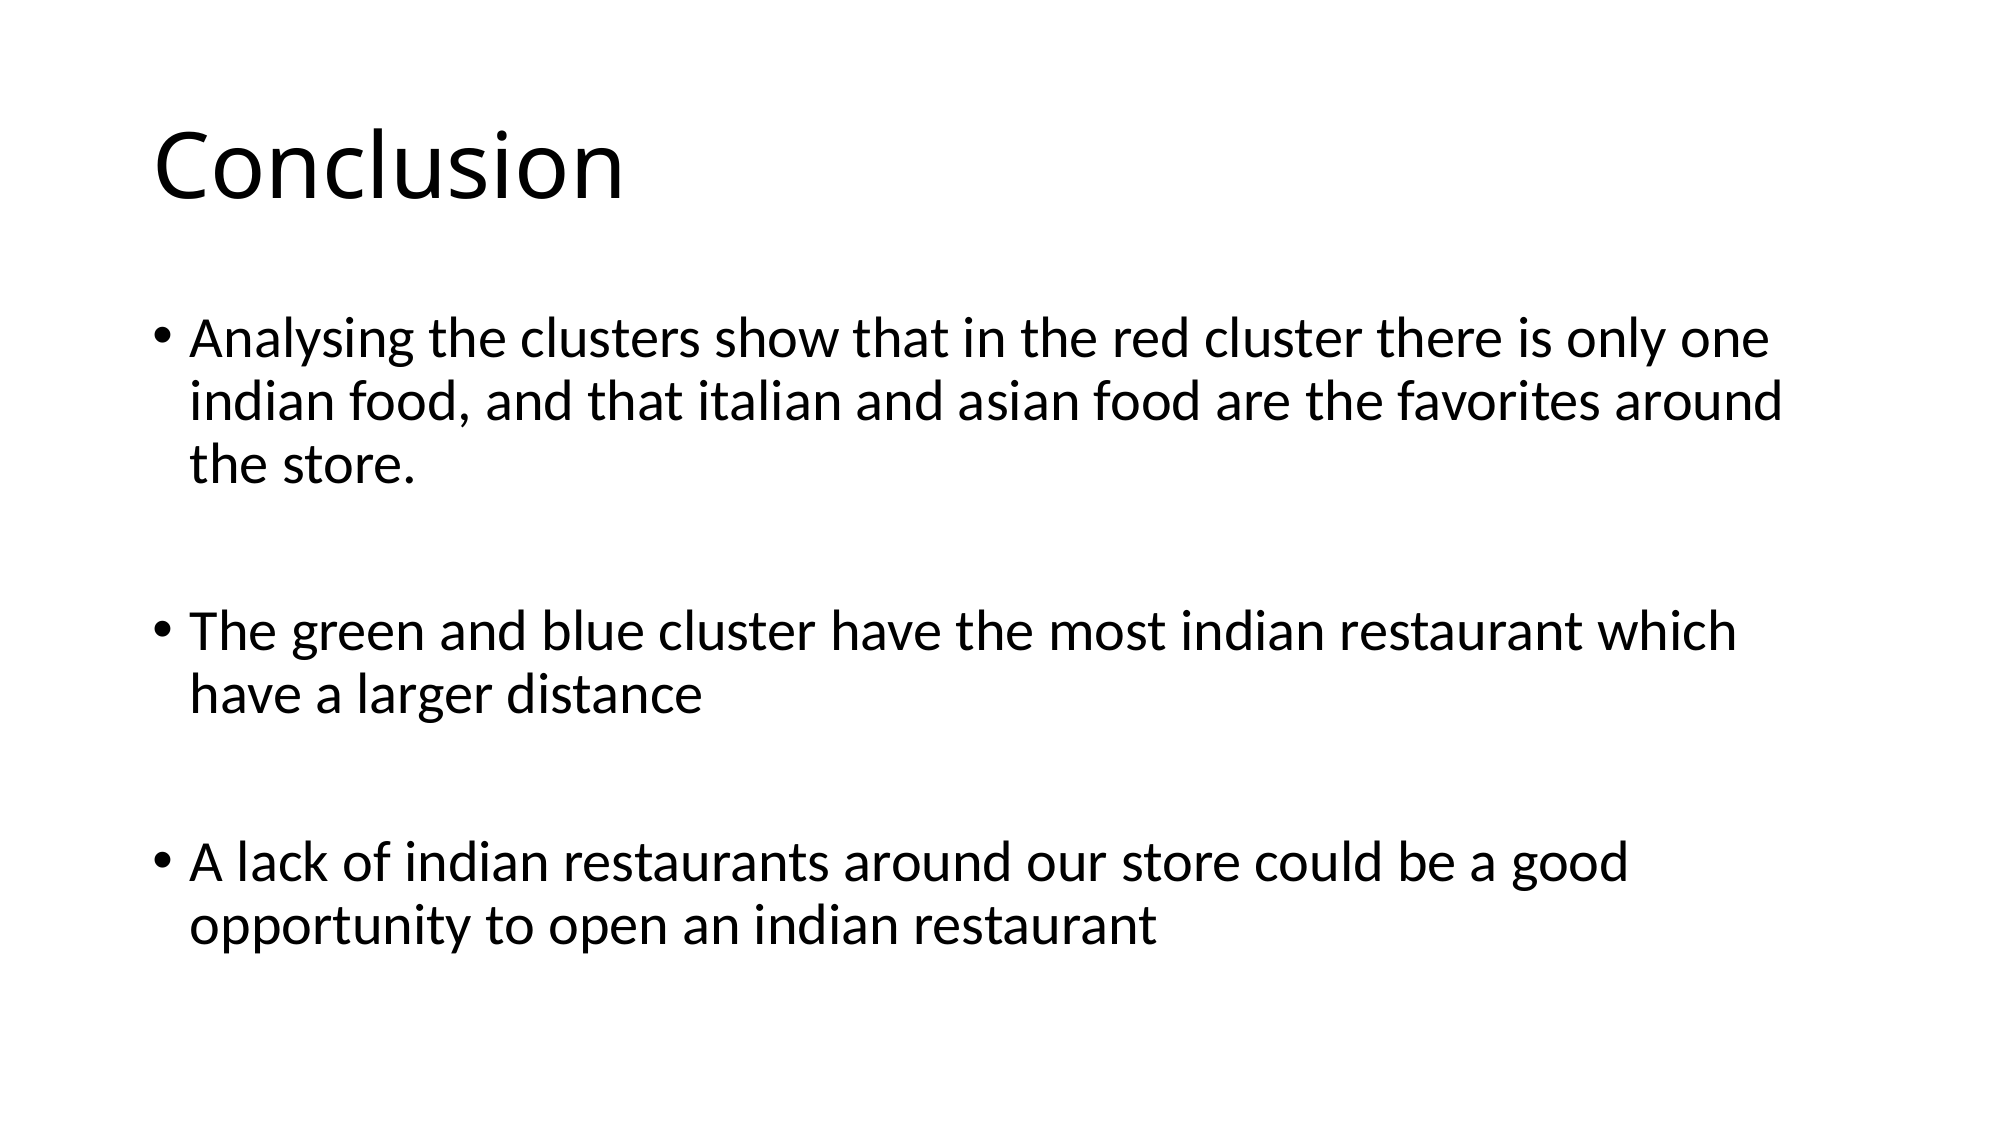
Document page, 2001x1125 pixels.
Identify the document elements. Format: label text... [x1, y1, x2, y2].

list Analysing the clusters show that in the red cluster there is only one indian food, and that italian and asian food are the favorites around the store. The green and blue cluster have the most indian restaurant which have a larger distance A lack of indian restaurants around our store could be a good opportunity to open an indian restaurant [137, 299, 1863, 1014]
title Conclusion [137, 59, 1863, 278]
